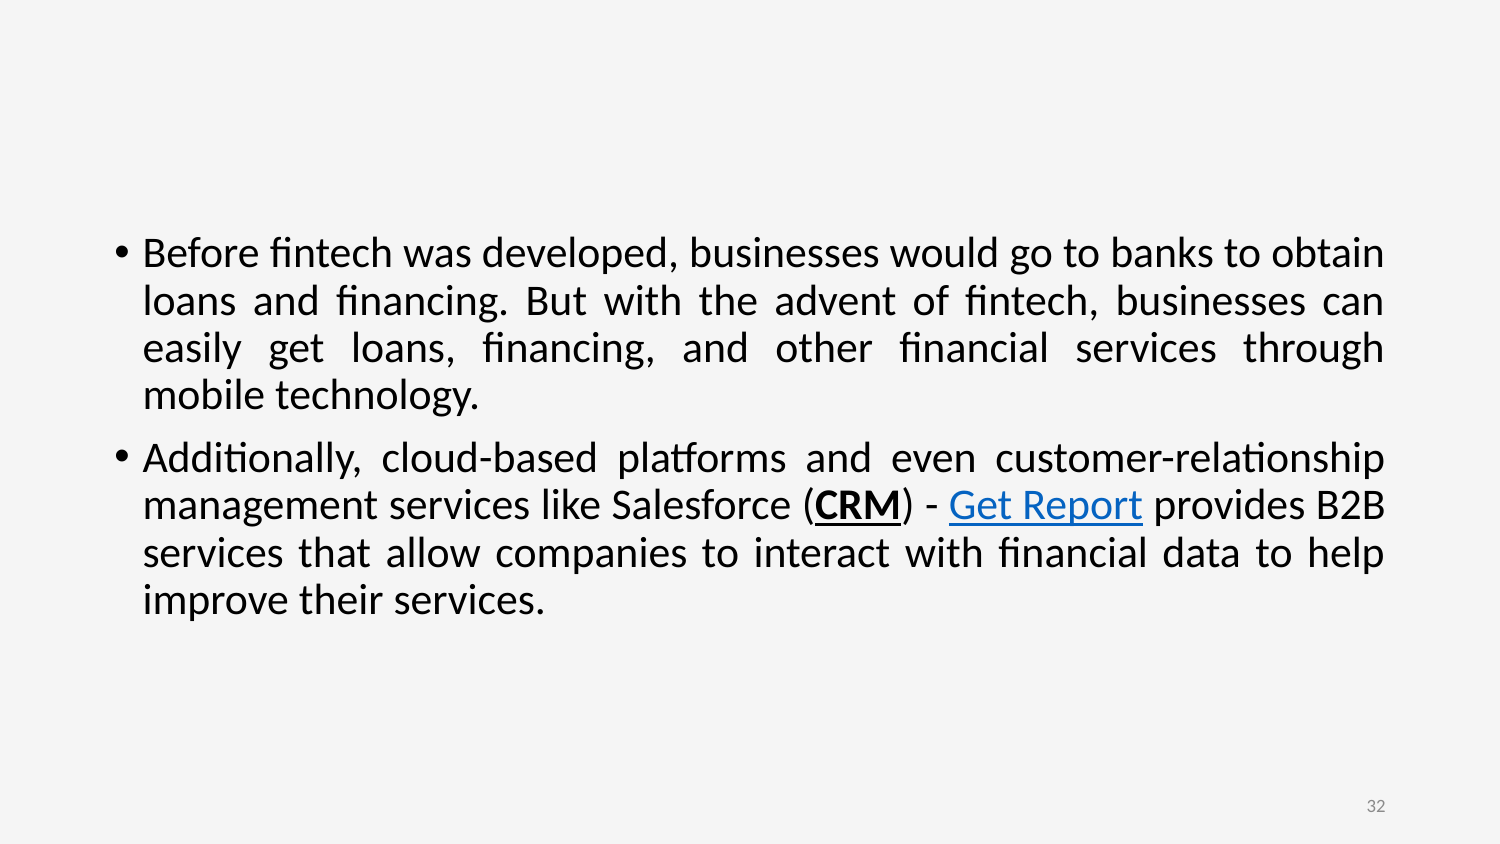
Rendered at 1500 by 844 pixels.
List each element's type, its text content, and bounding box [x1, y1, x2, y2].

slide_number 32 [1059, 782, 1397, 827]
list Before fintech was developed, businesses would go to banks to obtain loans and financing. But with the advent of fintech, businesses can easily get loans, financing, and other financial services through mobile technology. Additionally, cloud-based platforms and even customer-relationship management services like Salesforce (CRM) - Get Report provides B2B services that allow companies to interact with financial data to help improve their services. [103, 224, 1397, 760]
